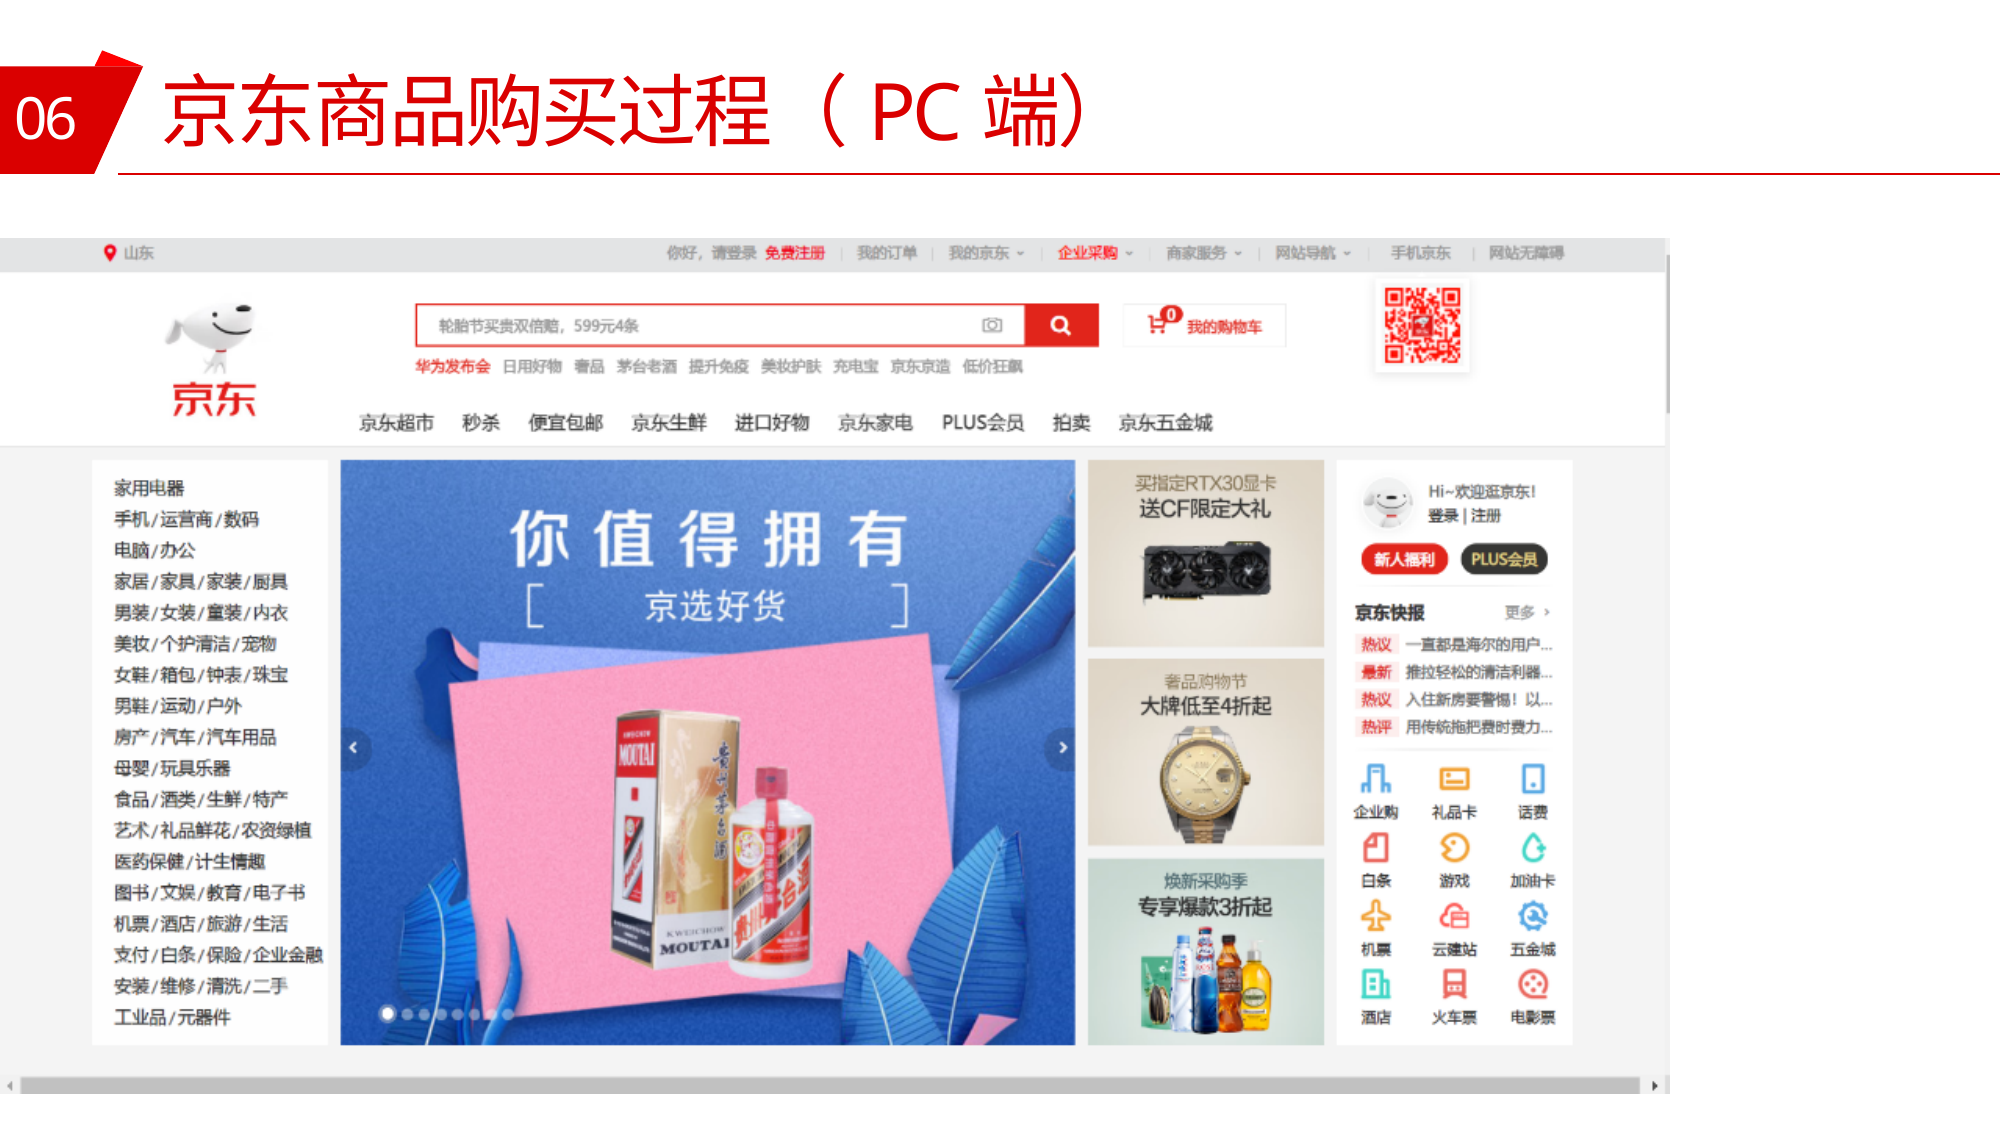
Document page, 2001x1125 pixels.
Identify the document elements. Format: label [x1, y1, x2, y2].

picture [0, 238, 1670, 1095]
text_box [0, 50, 2000, 175]
